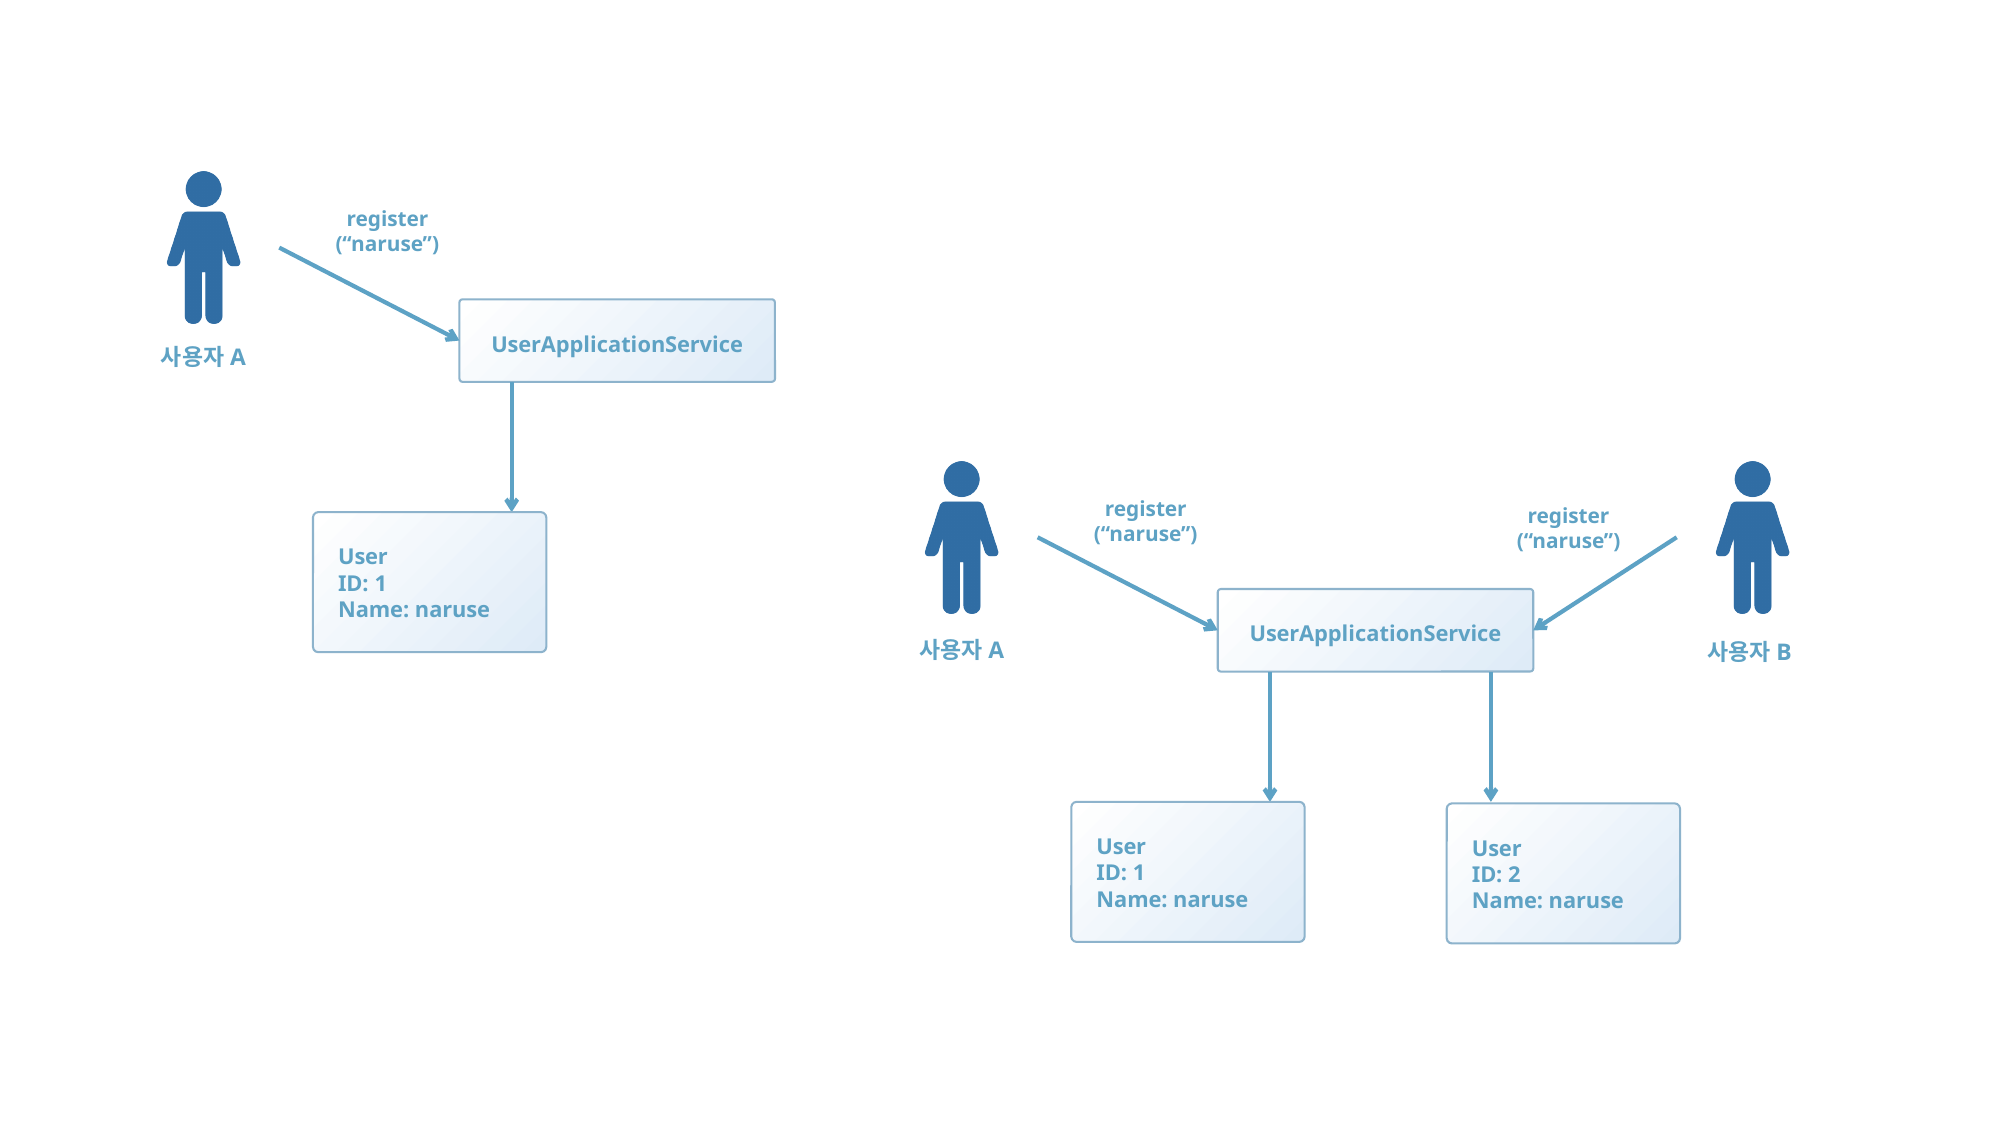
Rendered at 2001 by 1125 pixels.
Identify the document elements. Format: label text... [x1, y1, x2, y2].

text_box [459, 299, 775, 382]
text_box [1446, 803, 1691, 944]
text_box register (“naruse”) [1079, 487, 1213, 537]
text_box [312, 512, 557, 653]
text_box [1533, 537, 1677, 631]
text_box register (“naruse”) [1501, 494, 1636, 560]
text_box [1037, 537, 1218, 631]
text_box 사용자B [1692, 629, 1807, 673]
picture [885, 461, 1038, 614]
text_box 사용자A [904, 628, 1019, 671]
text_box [1217, 588, 1534, 672]
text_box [1071, 801, 1315, 942]
picture [1676, 461, 1829, 614]
text_box register (“naruse”) [320, 198, 455, 247]
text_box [279, 247, 460, 341]
text_box 사용자A [145, 334, 261, 377]
picture [127, 171, 280, 324]
